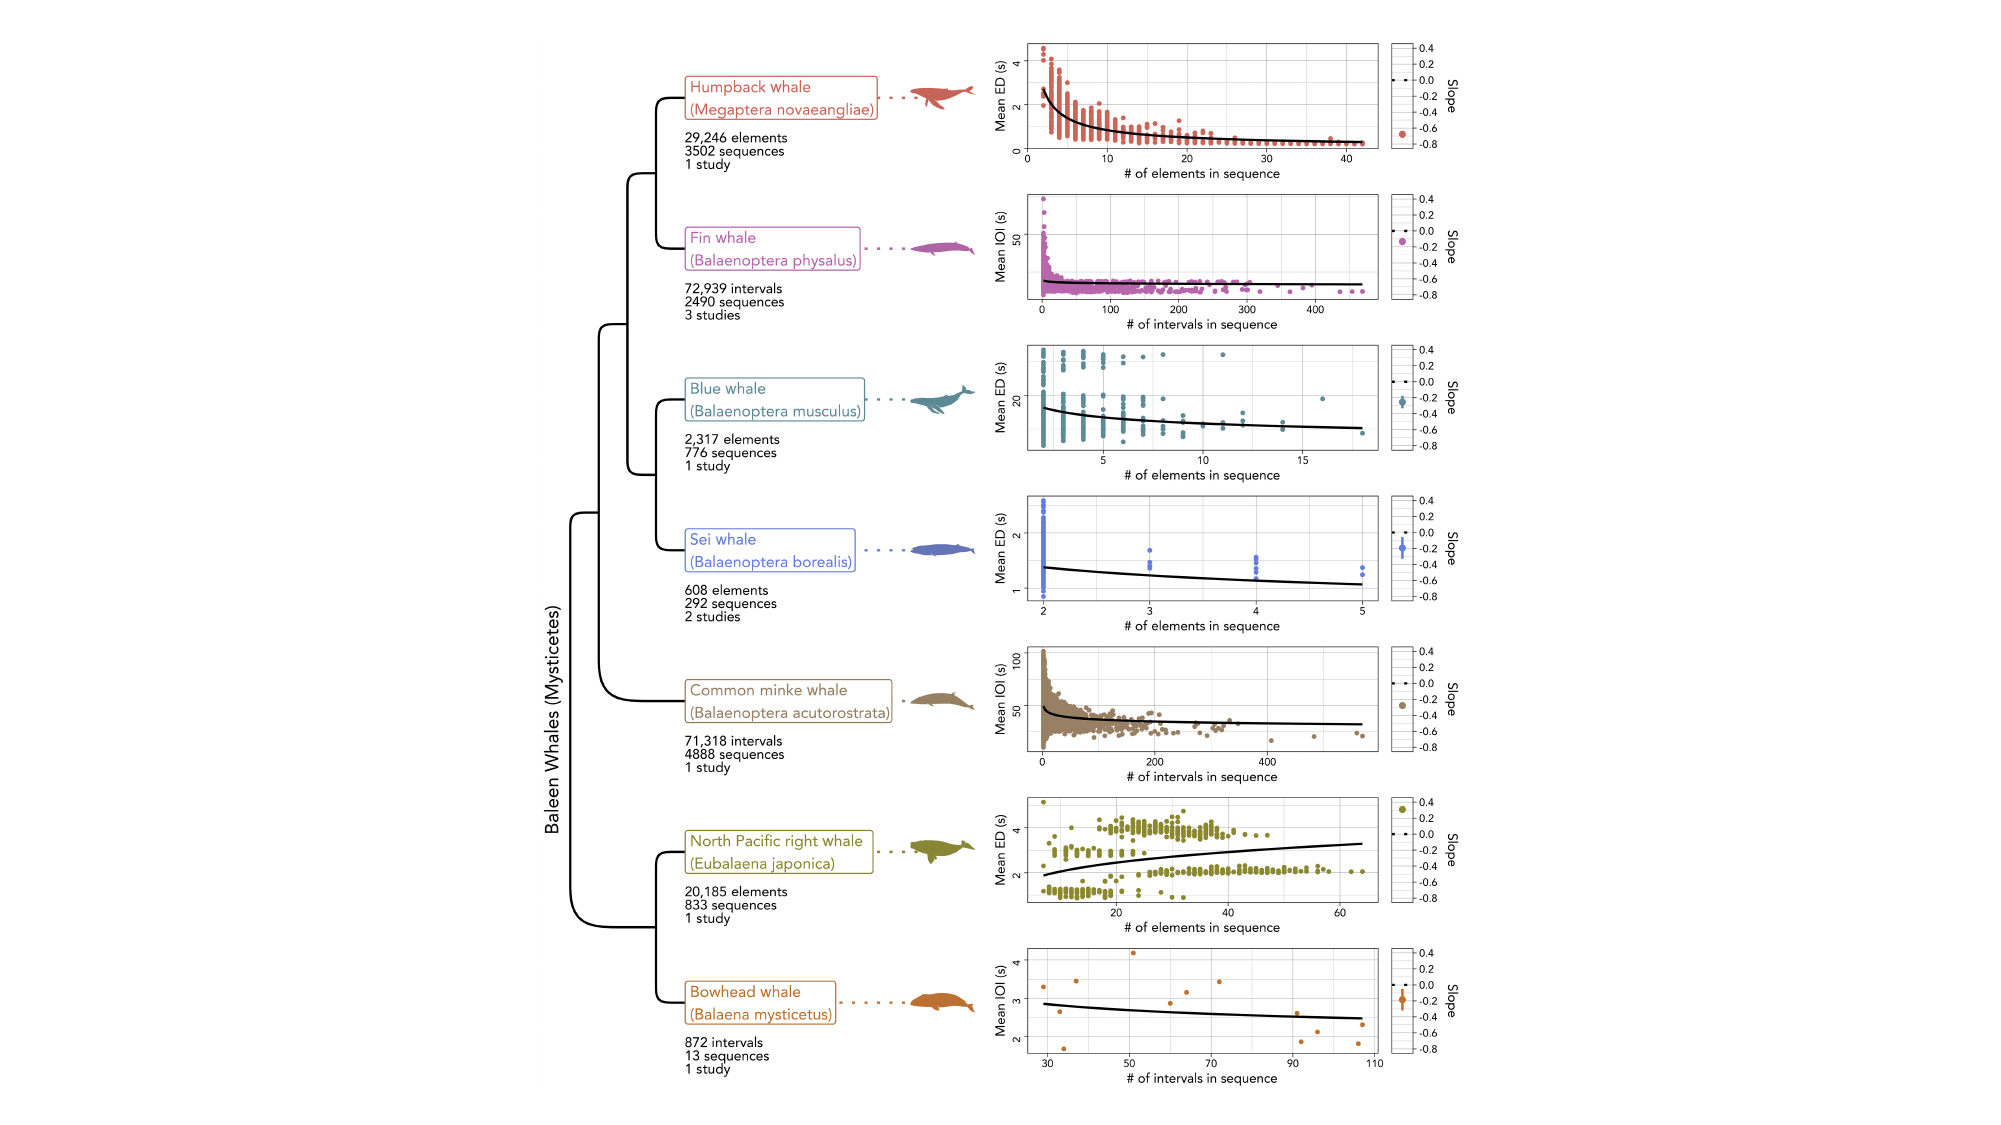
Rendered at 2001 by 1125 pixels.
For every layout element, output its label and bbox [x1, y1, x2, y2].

picture [539, 37, 1461, 1088]
